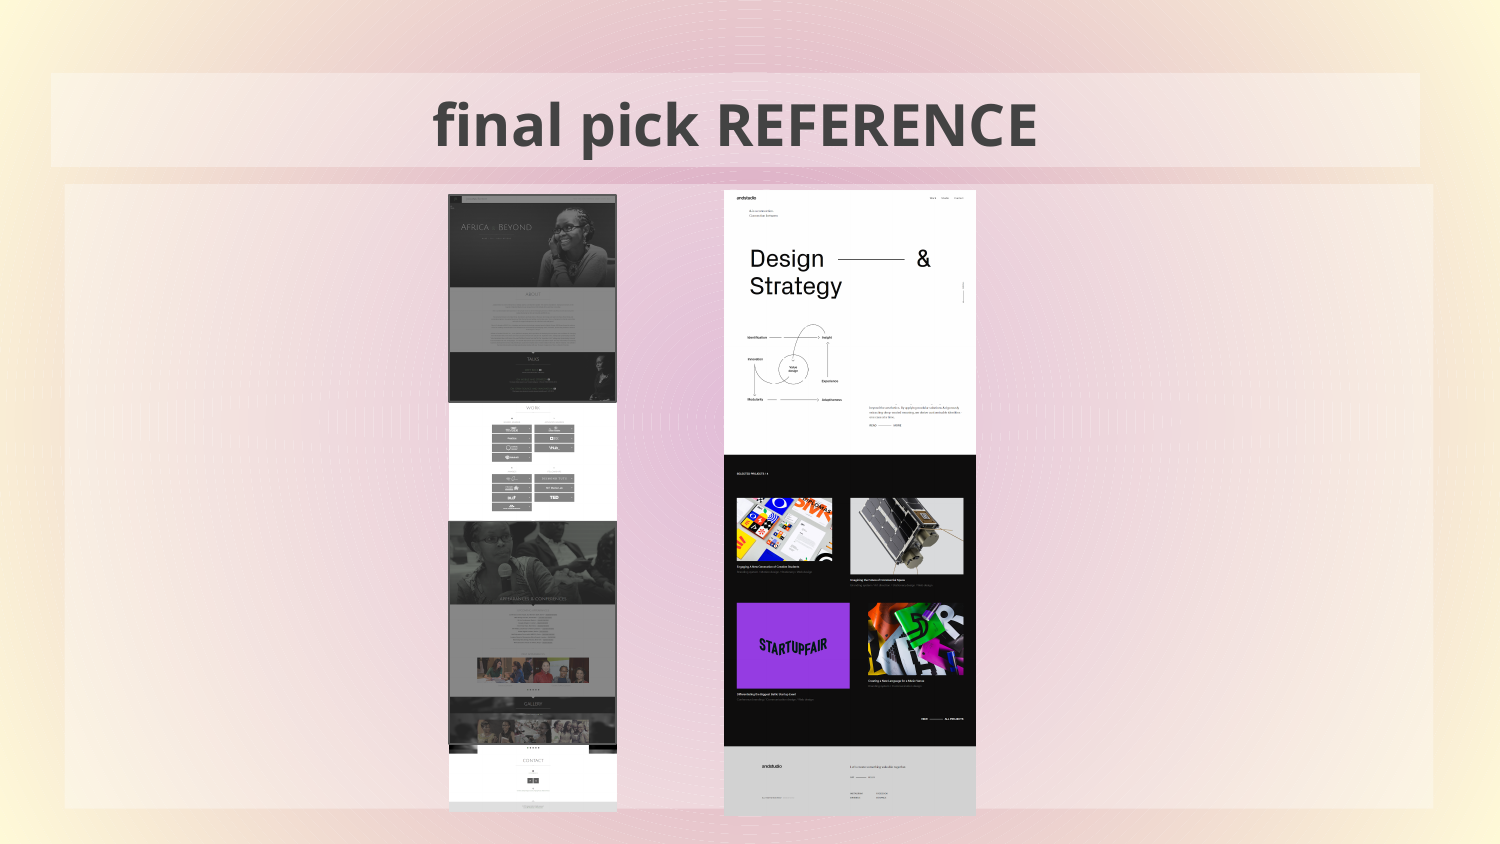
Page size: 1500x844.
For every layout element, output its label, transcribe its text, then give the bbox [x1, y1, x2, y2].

picture [448, 194, 617, 812]
title [64, 184, 1434, 809]
picture [724, 190, 976, 817]
title final pick REFERENCE [51, 72, 1420, 167]
